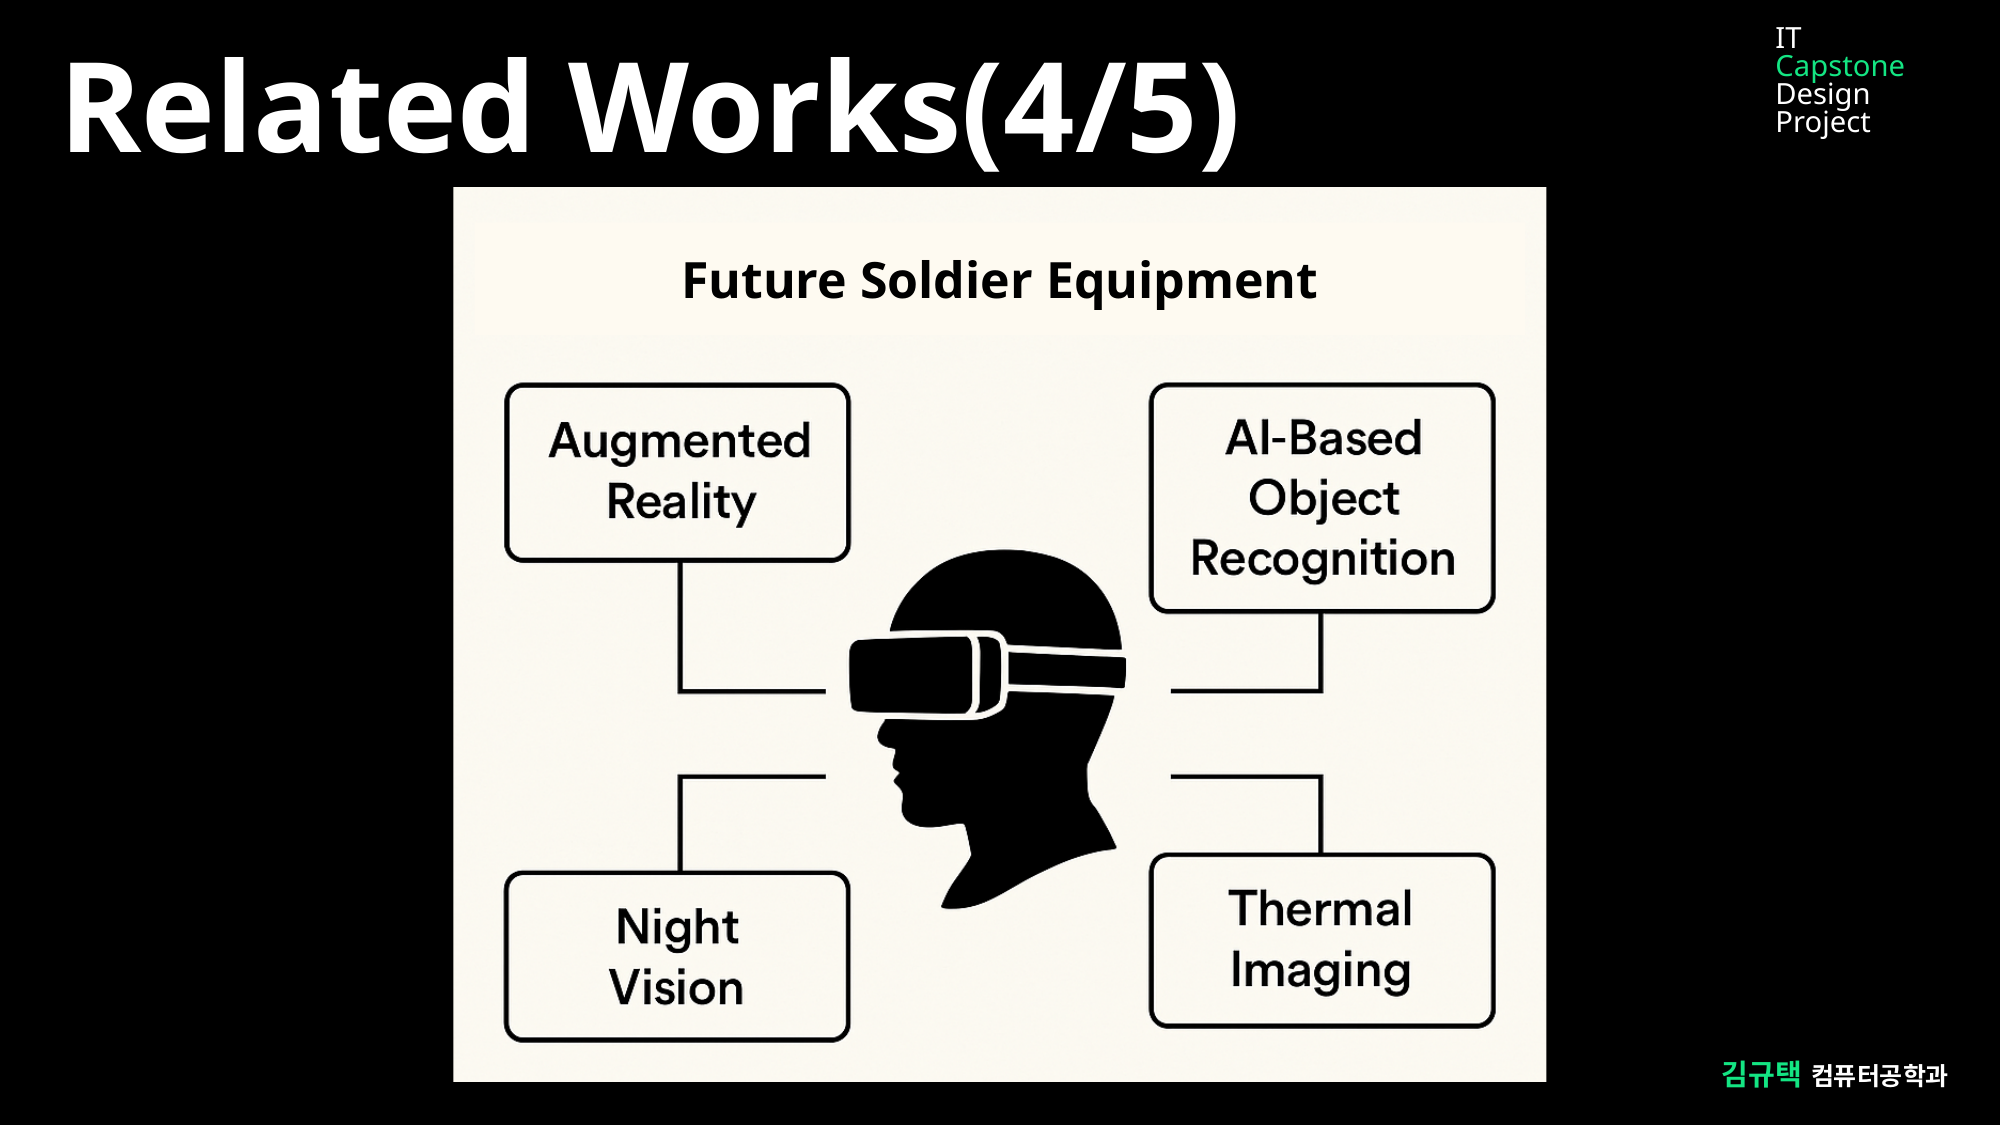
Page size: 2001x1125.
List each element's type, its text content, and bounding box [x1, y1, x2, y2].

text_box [452, 186, 1548, 1083]
text_box IT Capstone Design Project [1759, 12, 1989, 152]
text_box Related Works(4/5) [43, 18, 1736, 189]
text_box 김규택 컴퓨터공학과 [1705, 1043, 1989, 1104]
